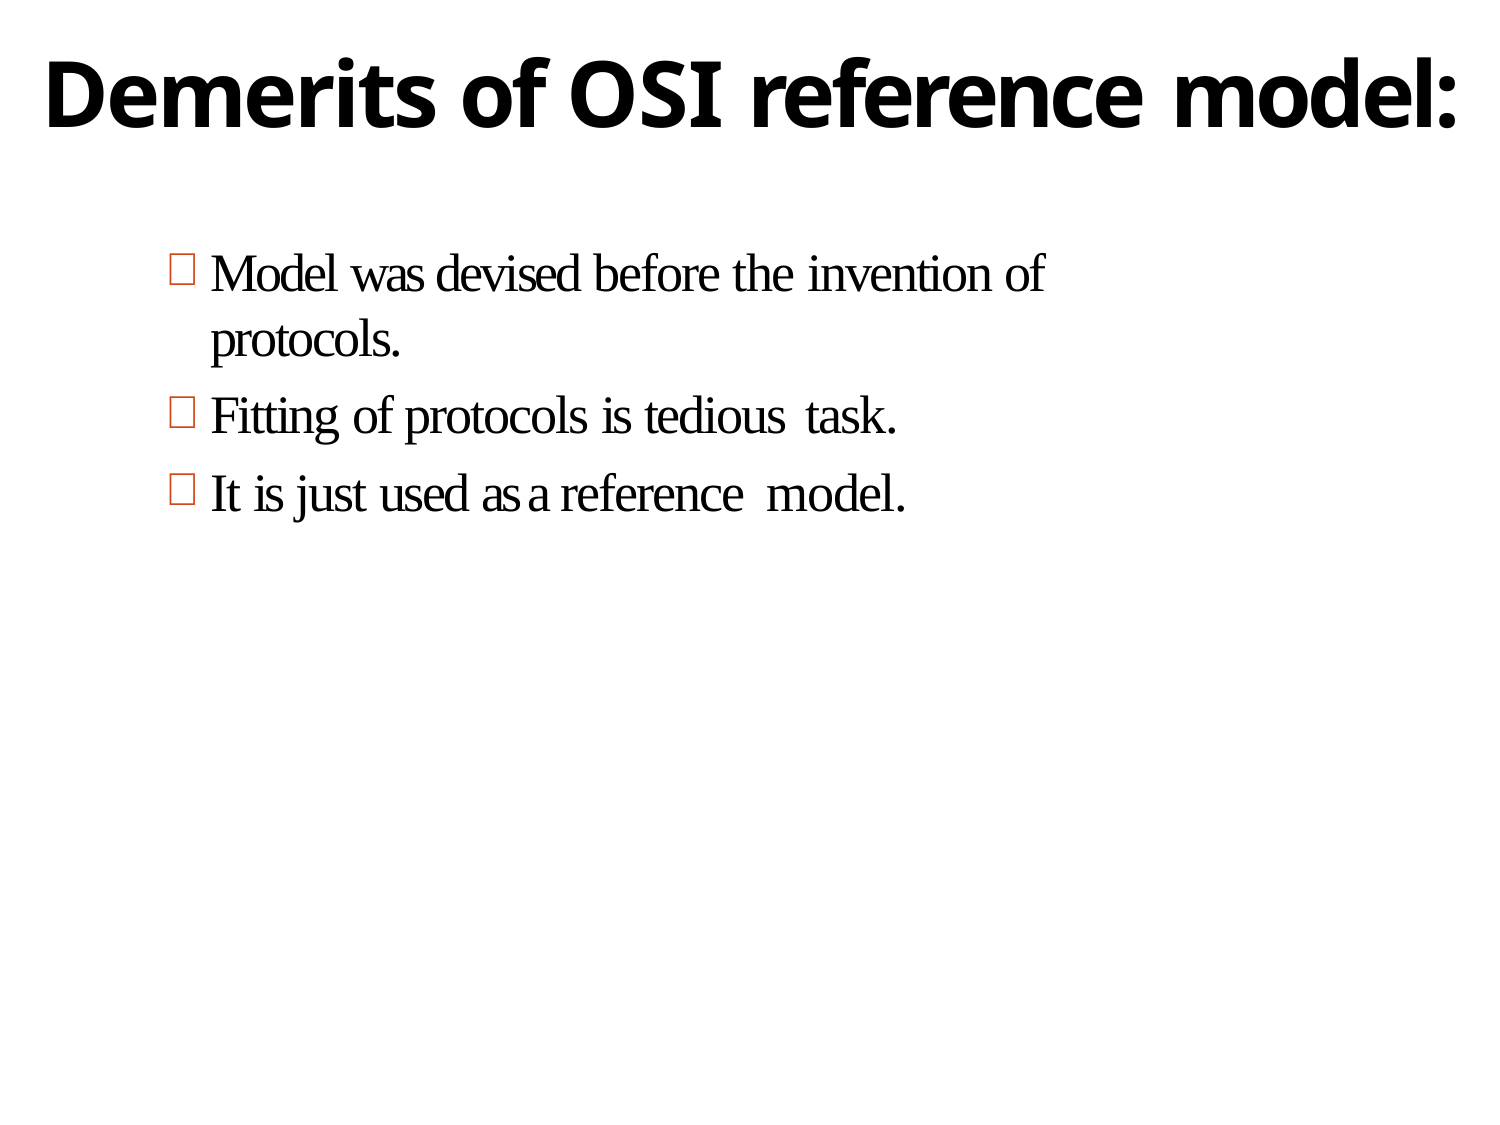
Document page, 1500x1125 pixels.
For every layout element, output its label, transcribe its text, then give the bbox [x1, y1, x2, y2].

text_box Model was devised before the invention of protocols. Fitting of protocols is tedious task. It is just used as a reference model. [162, 222, 1247, 523]
title Demerits of OSI reference model: [0, 0, 1500, 185]
